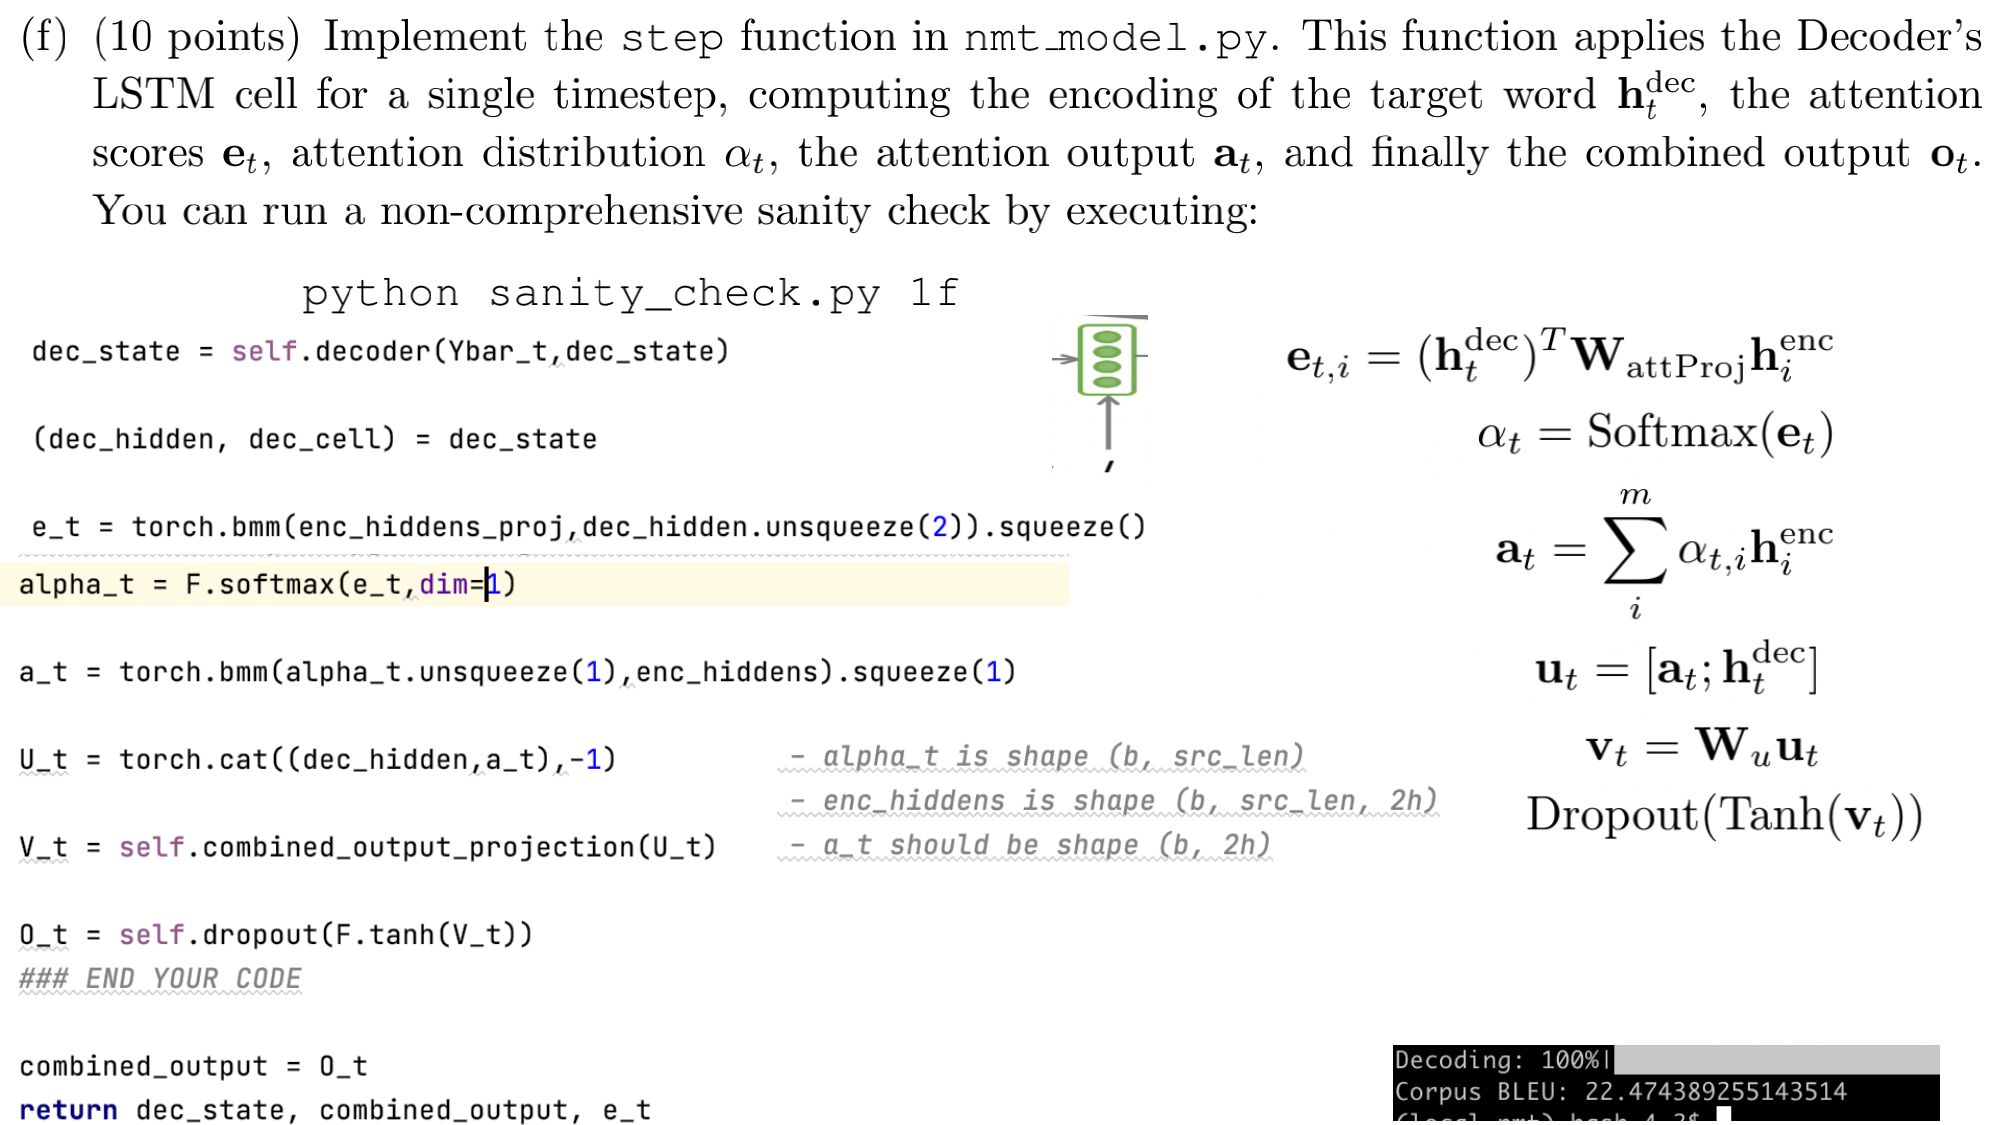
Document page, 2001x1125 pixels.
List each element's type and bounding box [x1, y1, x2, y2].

picture [0, 0, 2000, 626]
picture [0, 554, 1940, 1125]
picture [1393, 1045, 1940, 1121]
list [0, 325, 1260, 578]
